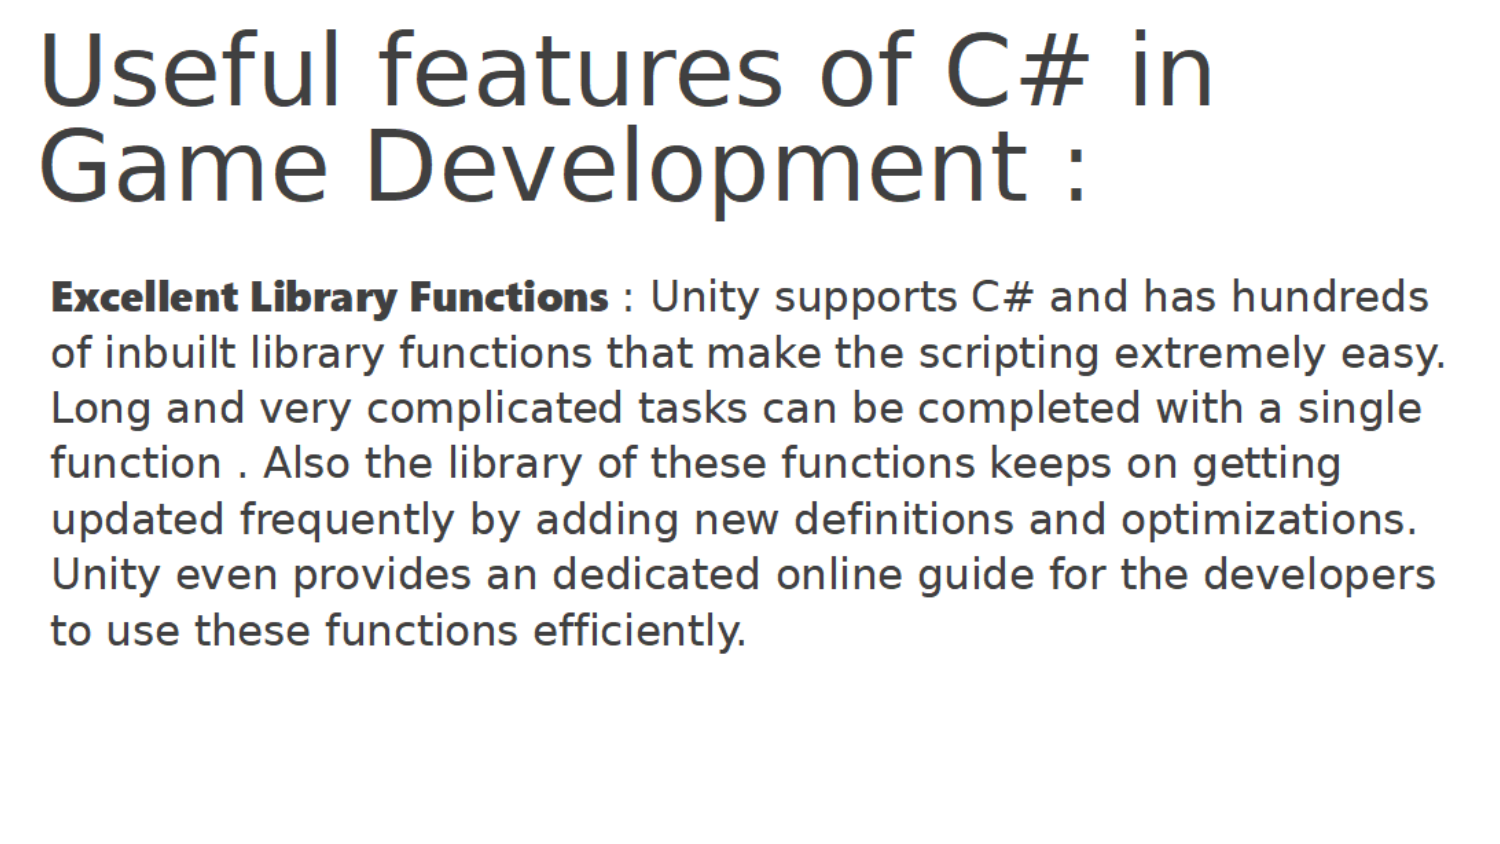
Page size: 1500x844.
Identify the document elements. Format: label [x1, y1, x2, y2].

picture [24, 258, 1476, 802]
picture [24, 24, 1476, 234]
